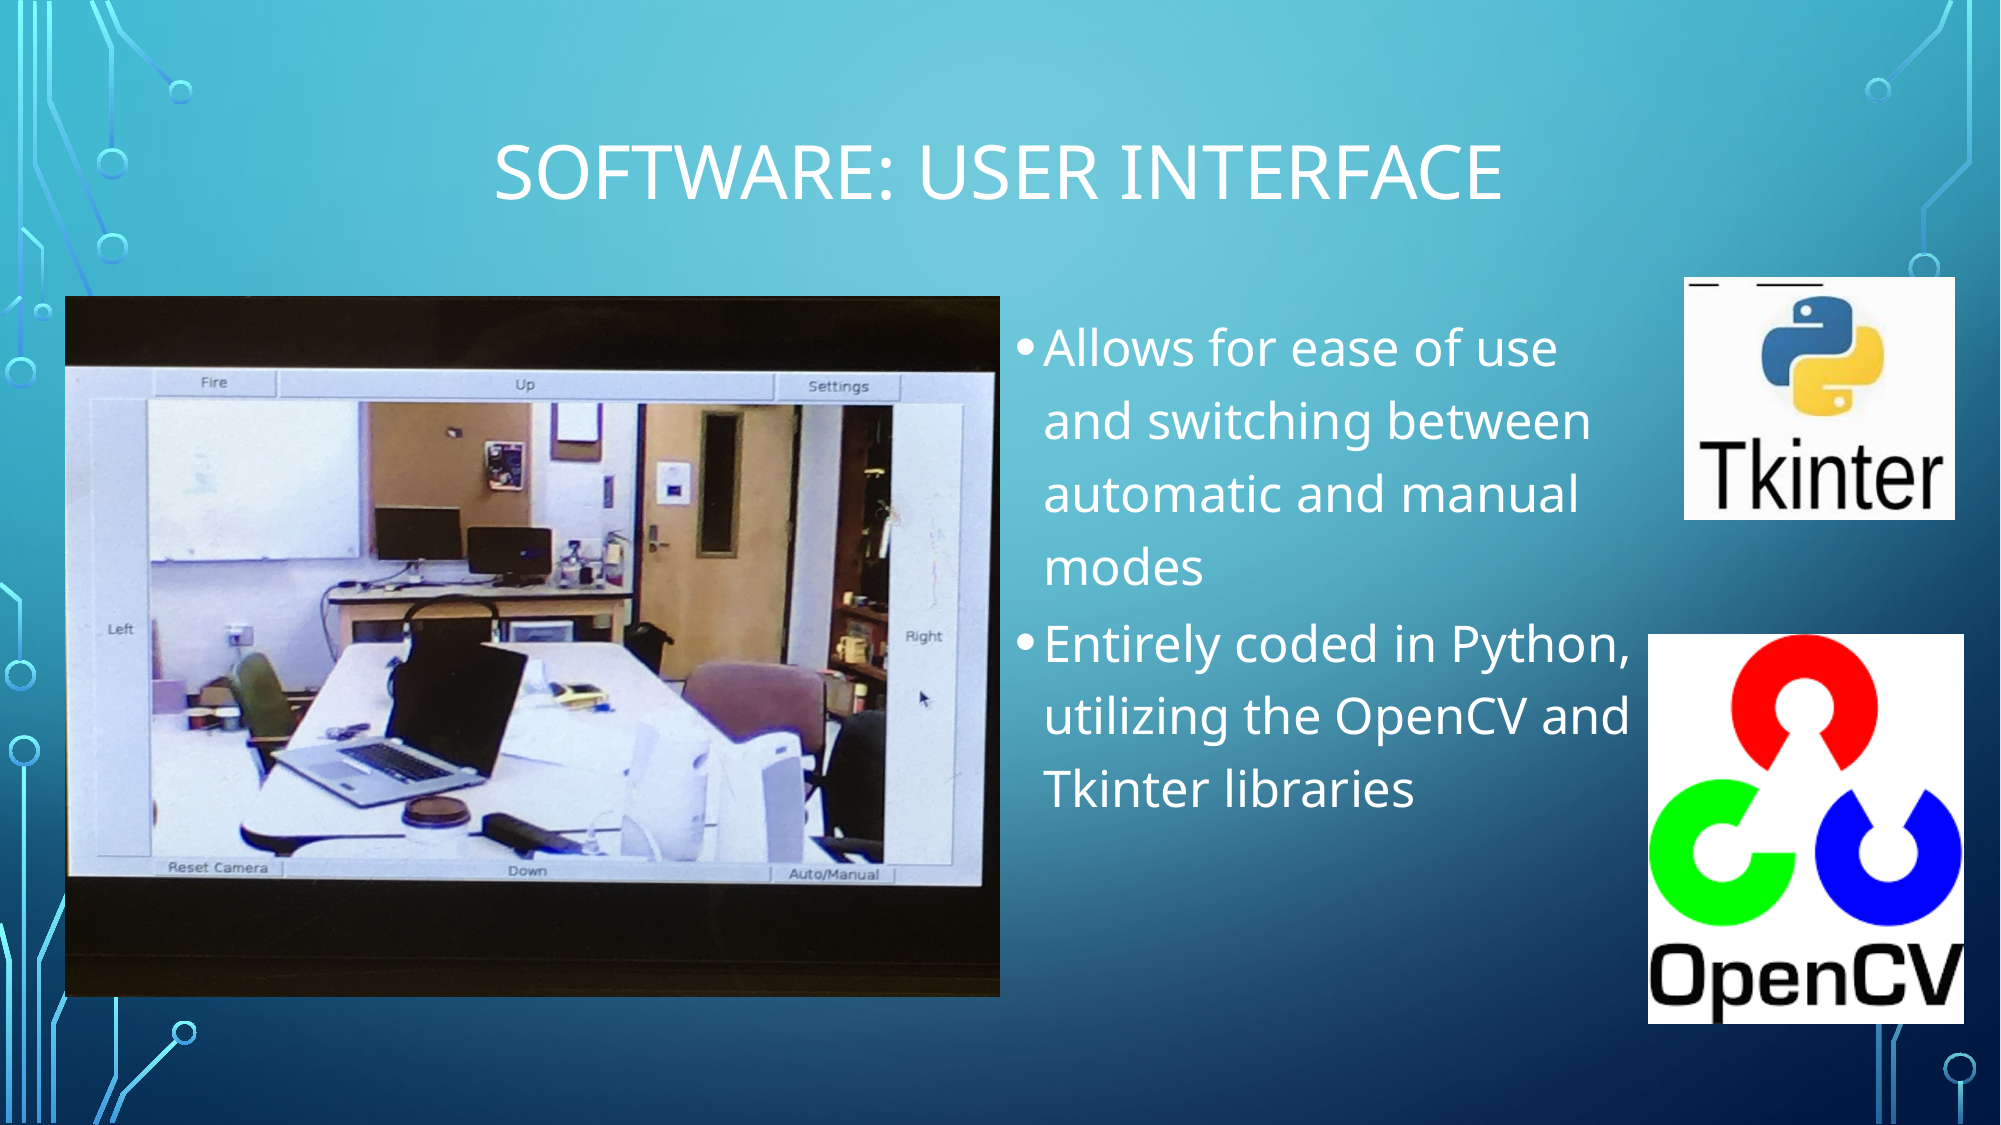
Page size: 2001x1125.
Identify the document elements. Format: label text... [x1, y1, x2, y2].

picture [65, 296, 1000, 998]
picture [1684, 277, 1955, 521]
picture [1648, 633, 1965, 1024]
title Software: User interface [187, 53, 1813, 297]
list Allows for ease of use and switching between automatic and manual modes Entirely coded in Python, utilizing the OpenCV and Tkinter libraries [1000, 296, 1676, 878]
